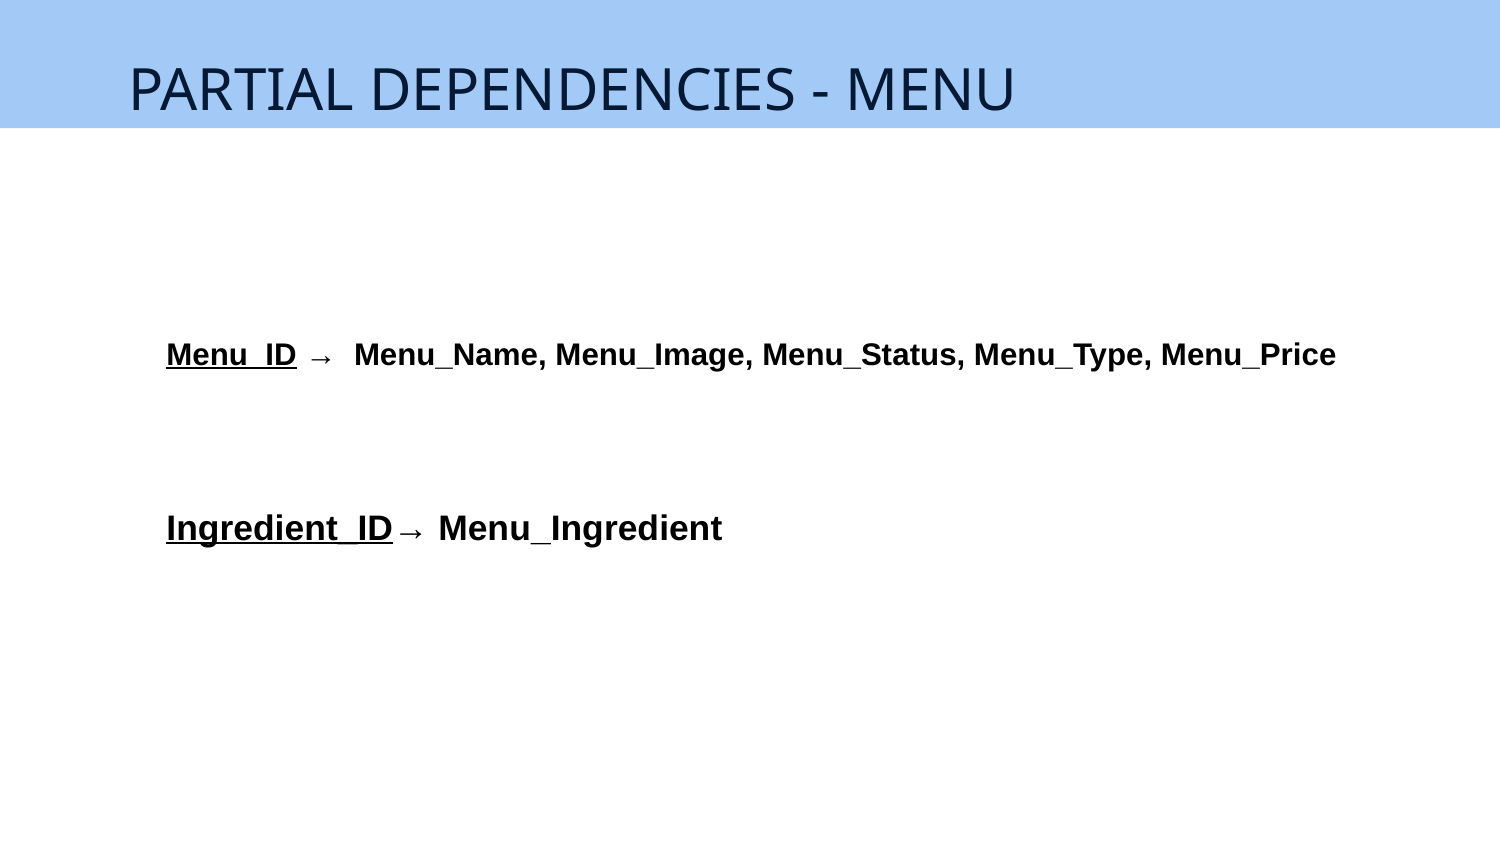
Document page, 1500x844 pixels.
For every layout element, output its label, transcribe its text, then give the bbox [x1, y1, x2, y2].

text_box Menu_ID → Menu_Name, Menu_Image, Menu_Status, Menu_Type, Menu_Price Ingredient_ID→ Menu_Ingredient [151, 300, 1393, 563]
title PARTIAL DEPENDENCIES - MENU [113, 36, 1273, 131]
